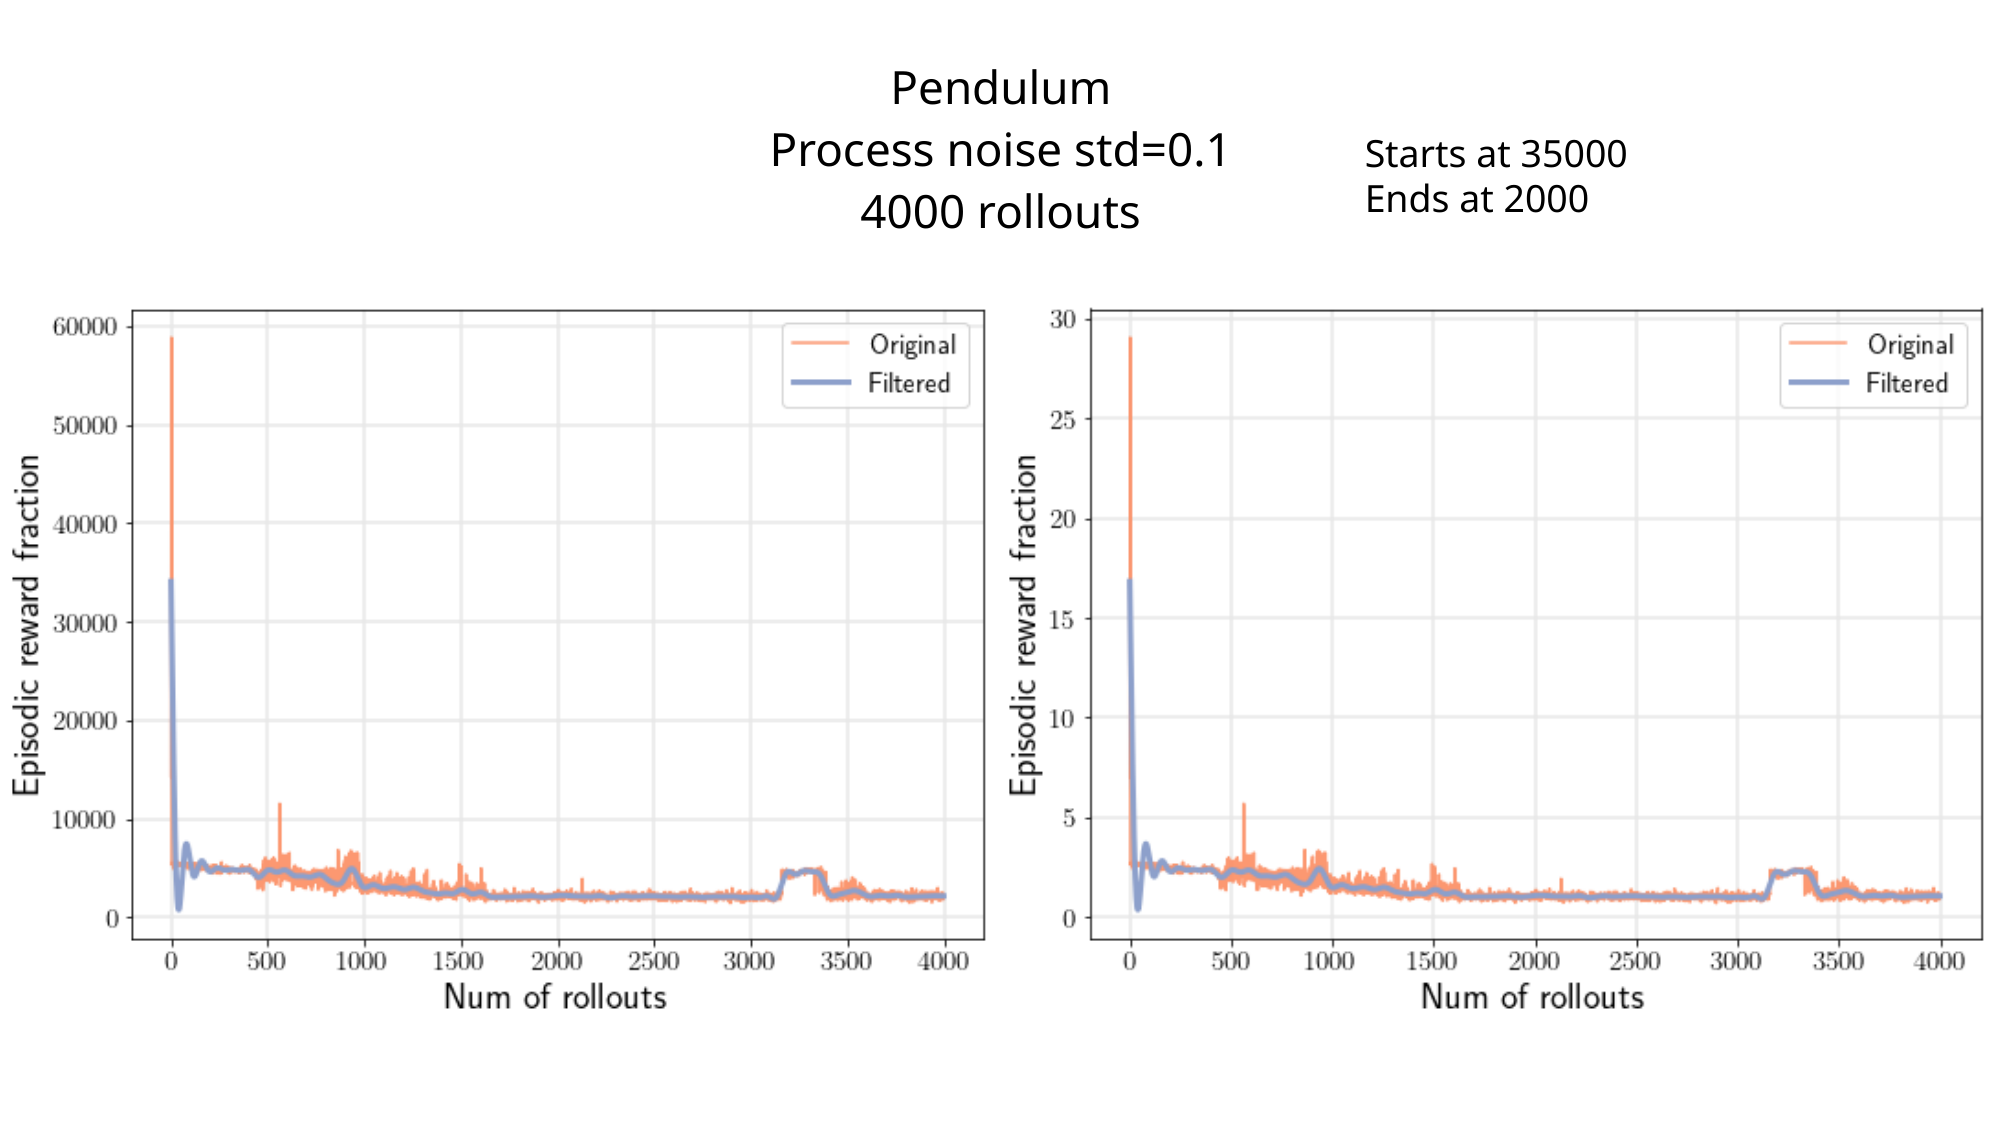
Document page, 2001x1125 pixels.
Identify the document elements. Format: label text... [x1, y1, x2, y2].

picture [0, 290, 2000, 1030]
text_box Starts at 35000 Ends at 2000 [1350, 122, 1861, 227]
text_box Pendulum Process noise std=0.1 4000 rollouts [139, 49, 1863, 246]
